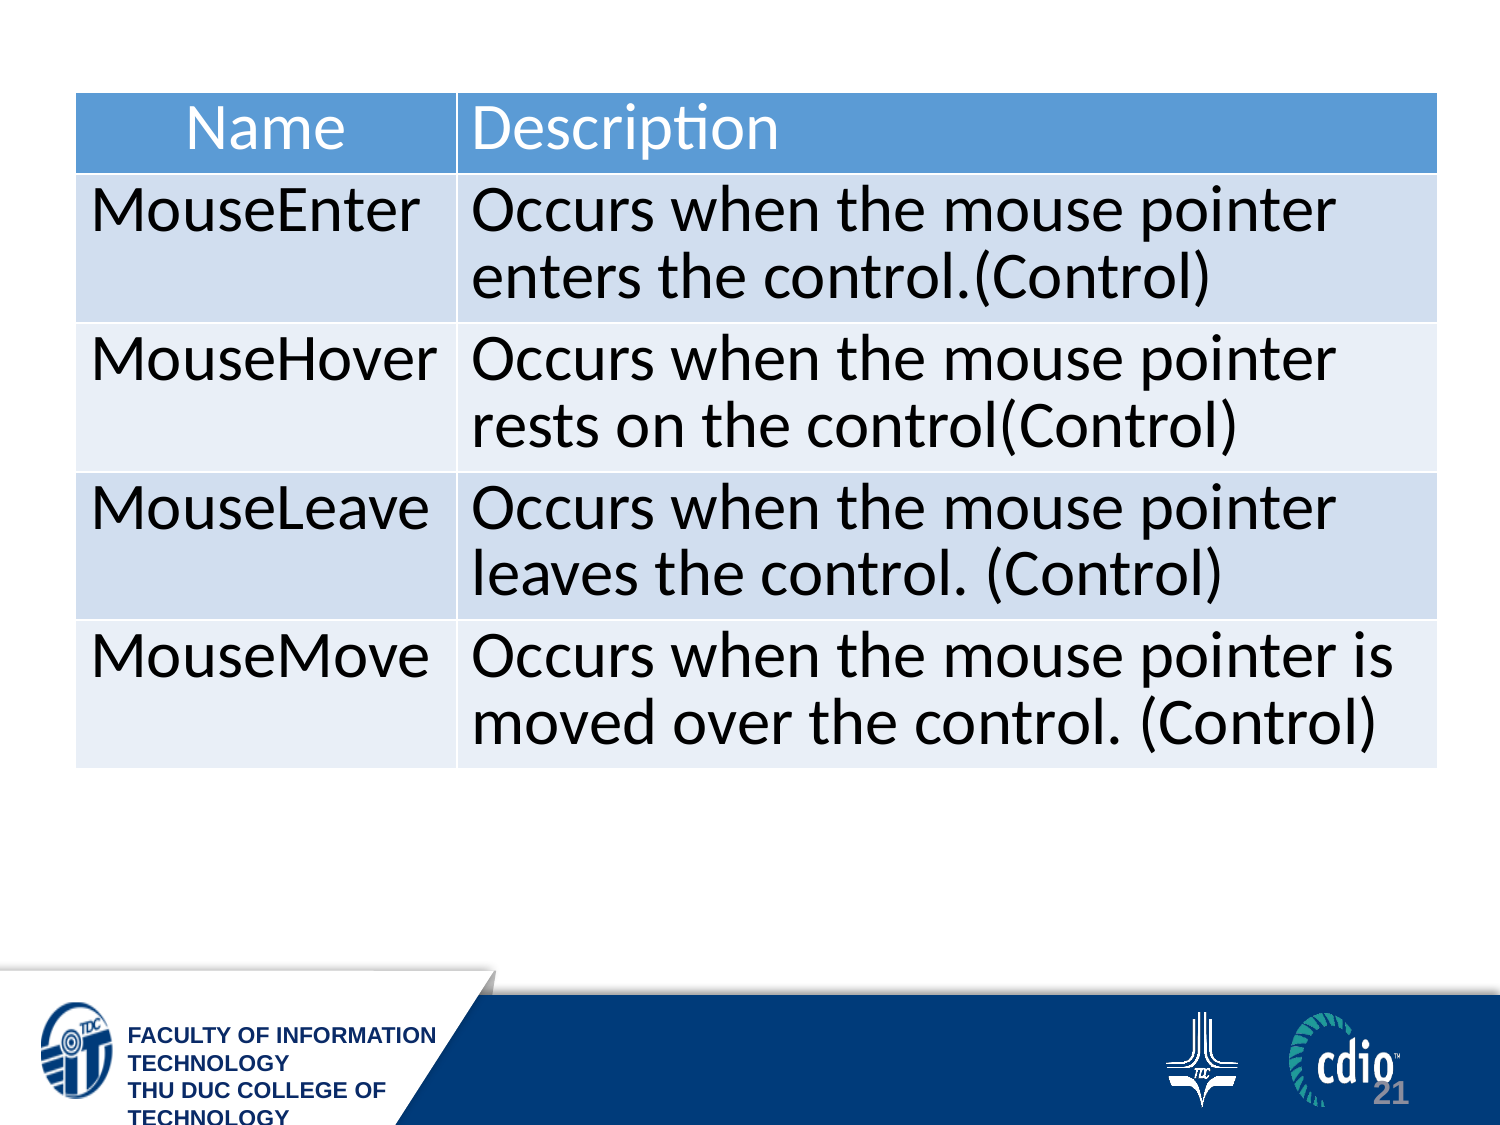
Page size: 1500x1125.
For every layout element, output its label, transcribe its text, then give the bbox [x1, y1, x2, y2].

picture [257, 1090, 266, 1096]
slide_number 21 [1074, 1060, 1425, 1121]
table_cell MouseHover [76, 324, 456, 471]
picture [202, 1090, 209, 1096]
table_cell Occurs when the mouse pointer rests on the control(Control) [458, 324, 1437, 471]
table_cell Occurs when the mouse pointer enters the control.(Control) [458, 175, 1437, 322]
picture [163, 1090, 170, 1096]
picture [1166, 1012, 1238, 1060]
picture [1289, 1013, 1400, 1060]
picture [318, 1090, 327, 1096]
table_header Description [458, 93, 1437, 173]
table_cell Occurs when the mouse pointer is moved over the control. (Control) [458, 621, 1437, 768]
table_header Name [76, 93, 456, 173]
table_cell MouseMove [76, 621, 456, 768]
table_cell MouseEnter [76, 175, 456, 322]
picture [41, 1001, 340, 1099]
table_cell Occurs when the mouse pointer leaves the control. (Control) [458, 473, 1437, 619]
table_cell MouseLeave [76, 473, 456, 619]
